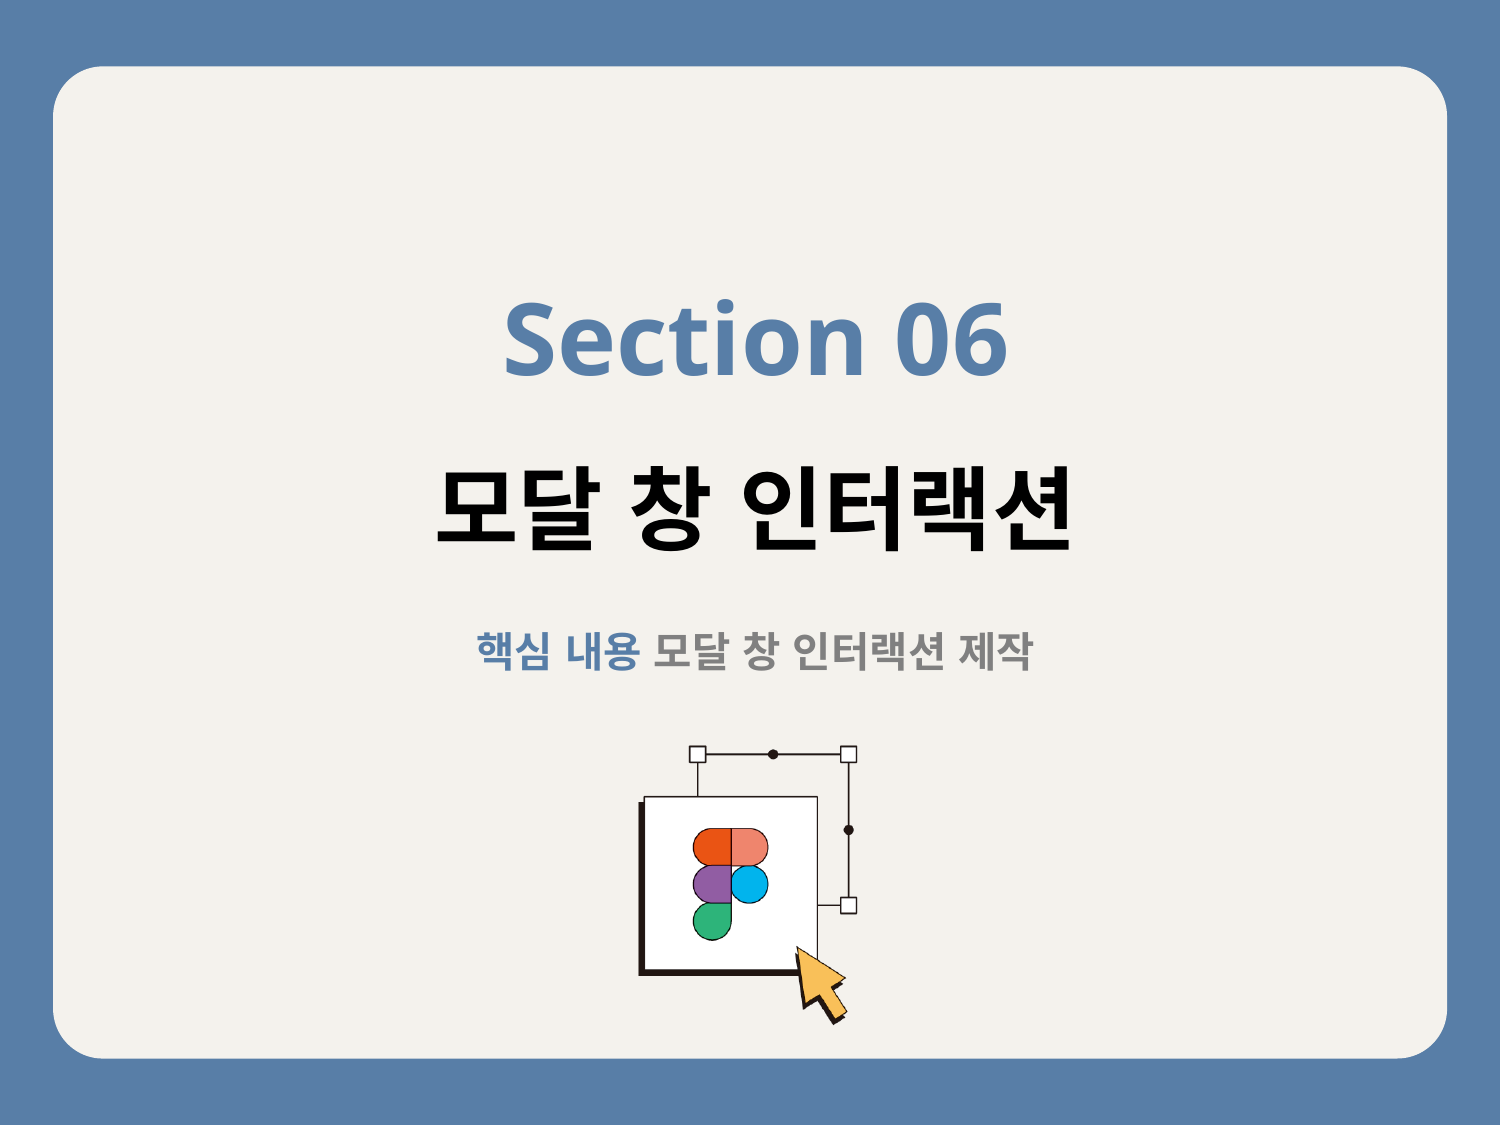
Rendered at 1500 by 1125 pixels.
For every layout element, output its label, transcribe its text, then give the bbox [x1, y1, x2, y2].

list Section 06 [123, 257, 1389, 413]
picture [608, 729, 911, 1054]
list 핵심 내용 모달 창 인터랙션 제작 [123, 574, 1389, 729]
list 모달 창 인터랙션 [123, 429, 1389, 574]
